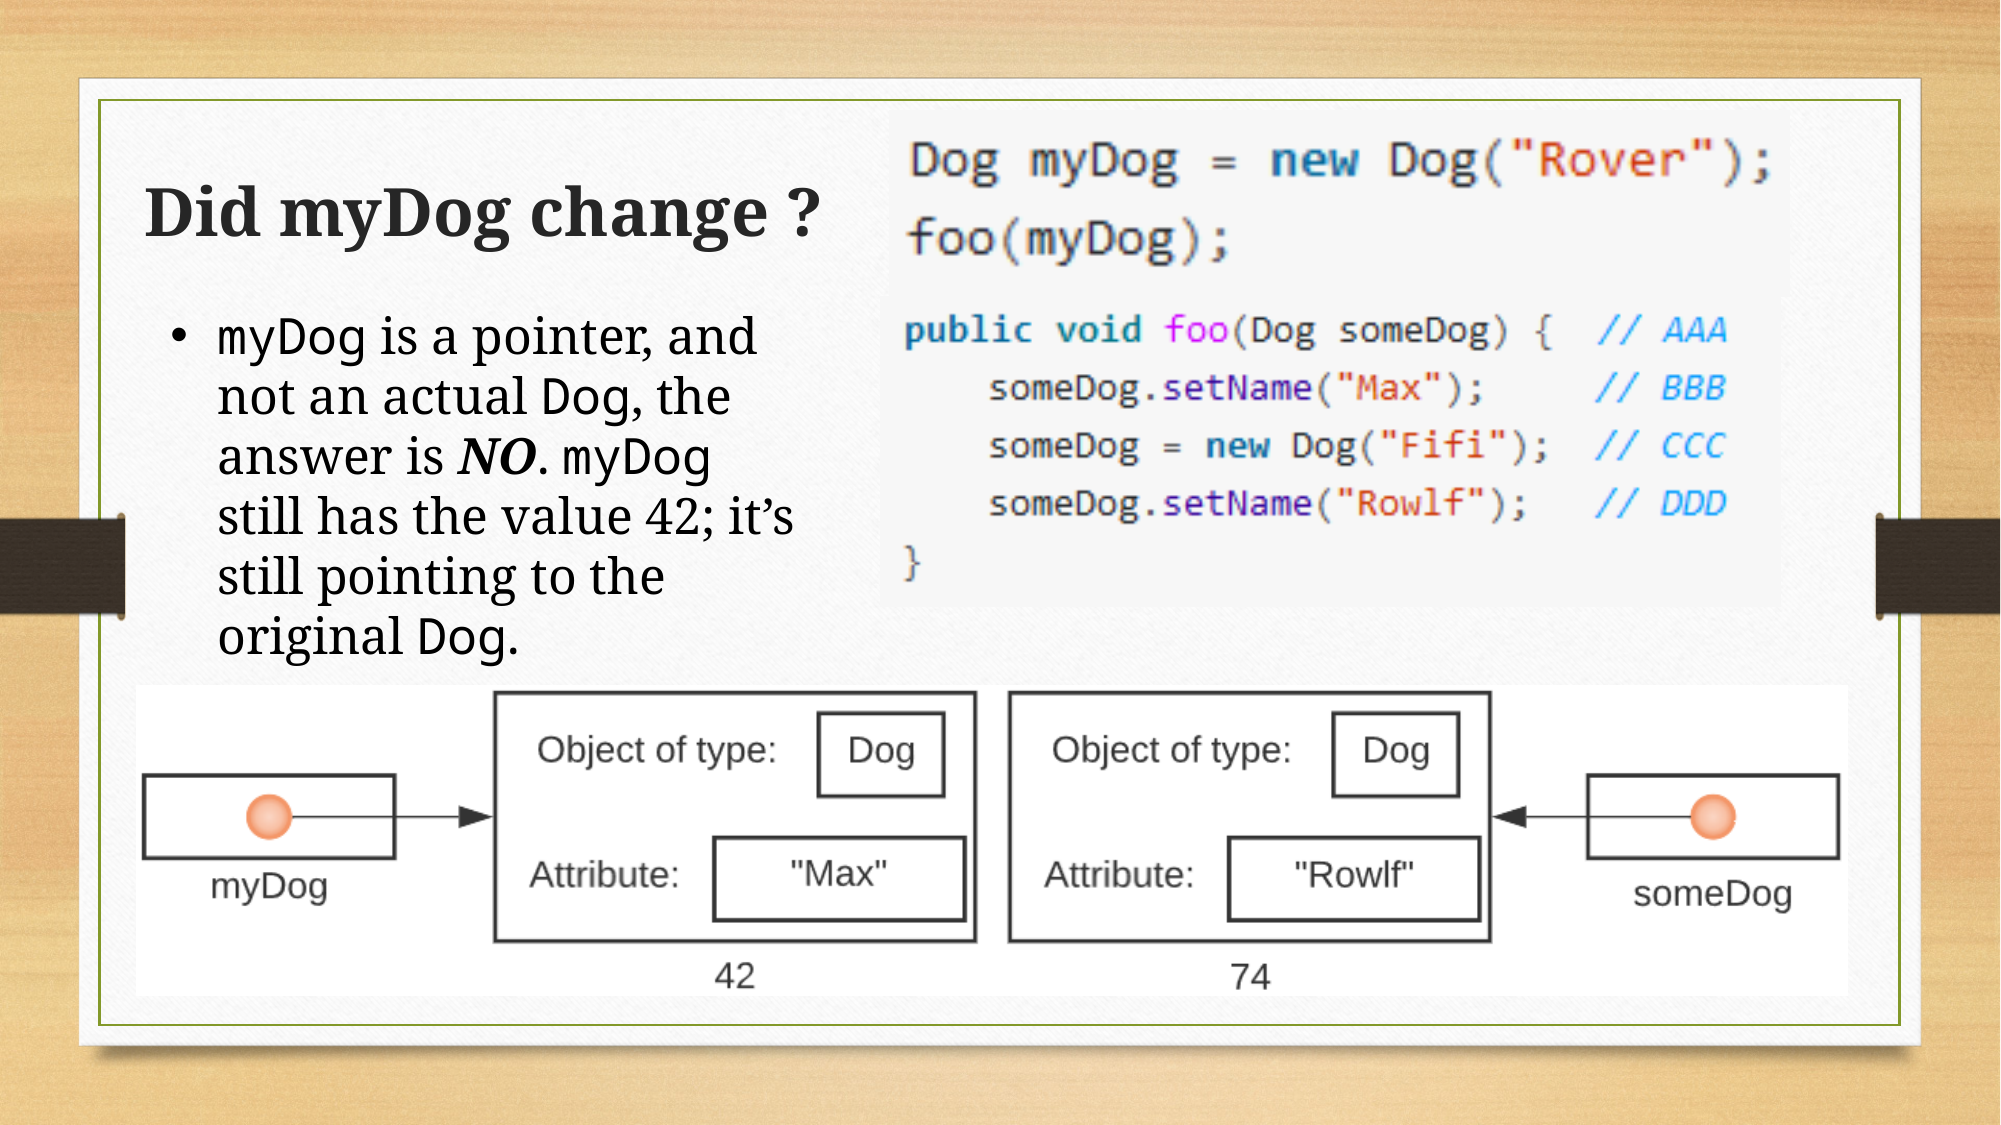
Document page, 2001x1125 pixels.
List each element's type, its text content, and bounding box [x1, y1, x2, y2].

picture [0, 0, 2001, 1125]
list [135, 684, 1849, 997]
title Did myDog change ? [128, 162, 840, 281]
text_box myDog is a pointer, and not an actual Dog, the answer is NO. myDog still has the value 42; it’s still pointing to the original Dog. [155, 297, 814, 673]
